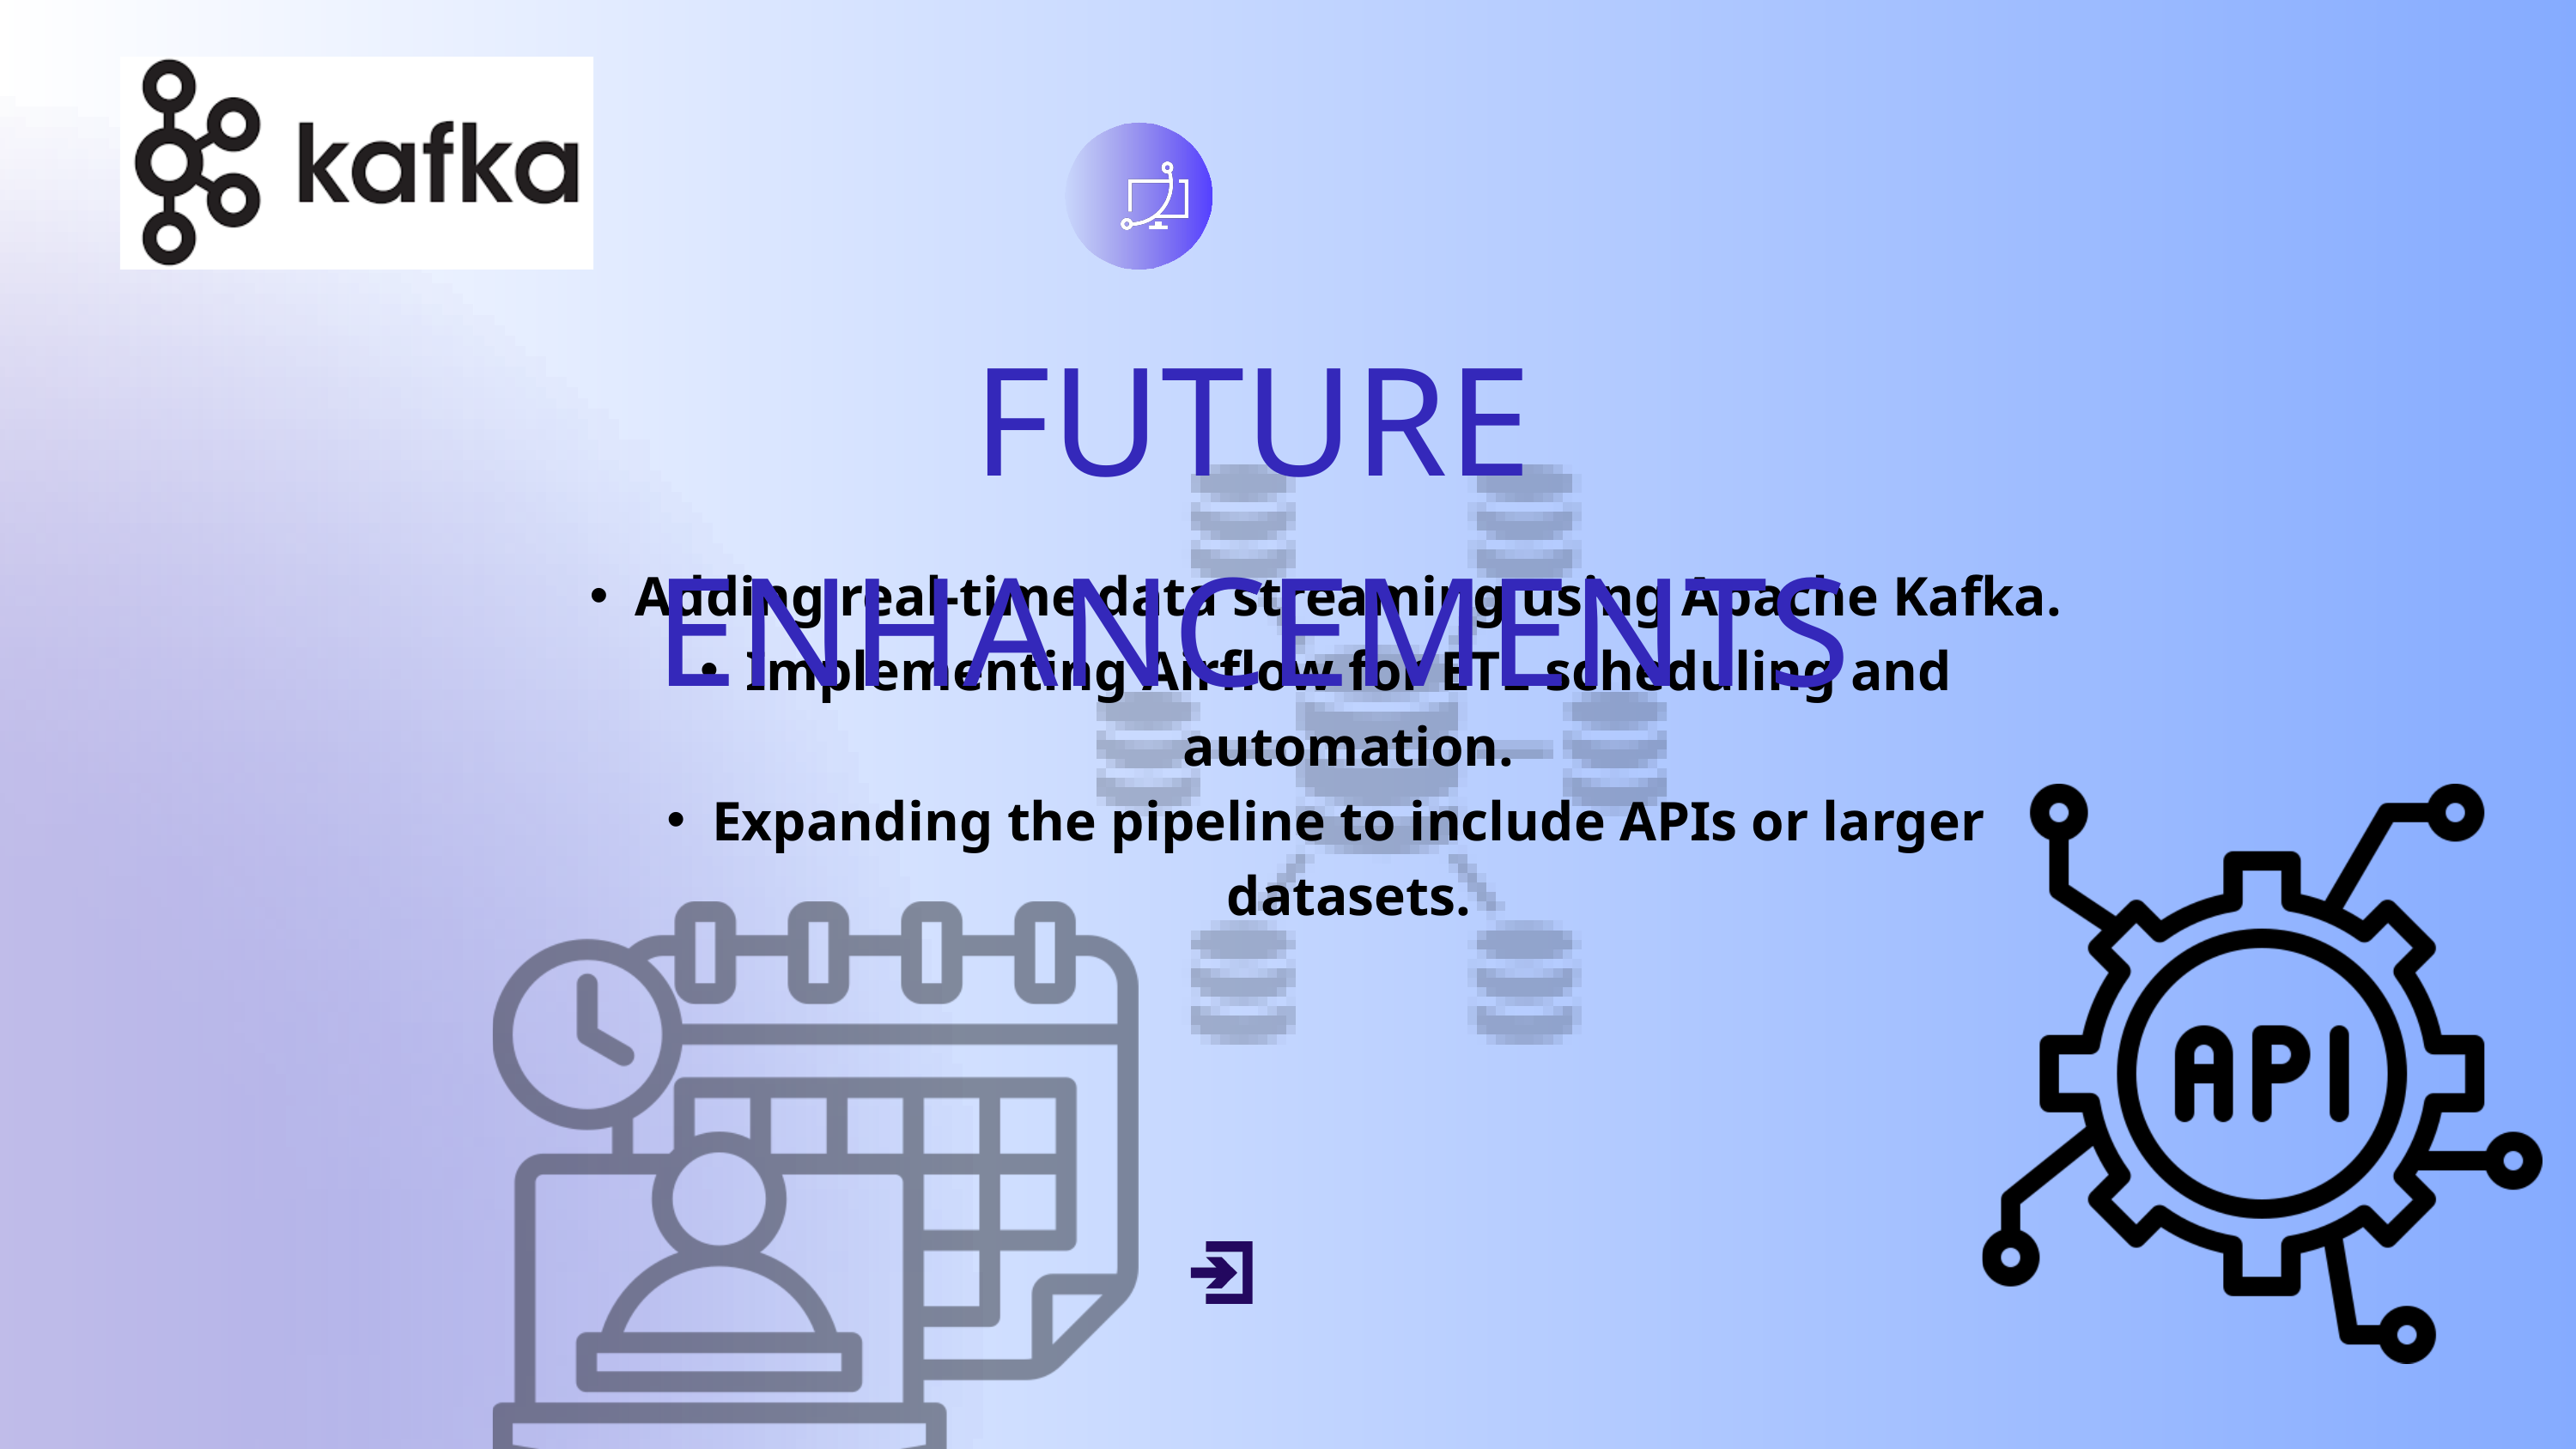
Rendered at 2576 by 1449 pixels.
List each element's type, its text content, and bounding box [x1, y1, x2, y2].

text_box [1190, 1241, 1253, 1304]
text_box [492, 901, 1139, 1449]
text_box [0, 45, 1005, 1449]
text_box Adding real-time data streaming using Apache Kafka. Implementing Airflow for ETL scheduling and automation. Expanding the pipeline to include APIs or larger datasets. [1668, 552, 2077, 1002]
text_box [119, 57, 594, 270]
text_box [1097, 717, 1668, 1045]
text_box FUTURE ENHANCEMENTS [571, 295, 1934, 717]
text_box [1065, 122, 1212, 270]
text_box Adding real-time data streaming using Apache Kafka. Implementing Airflow for ETL scheduling and automation. Expanding the pipeline to include APIs or larger datasets. [530, 552, 1097, 1002]
text_box [1982, 784, 2543, 1364]
